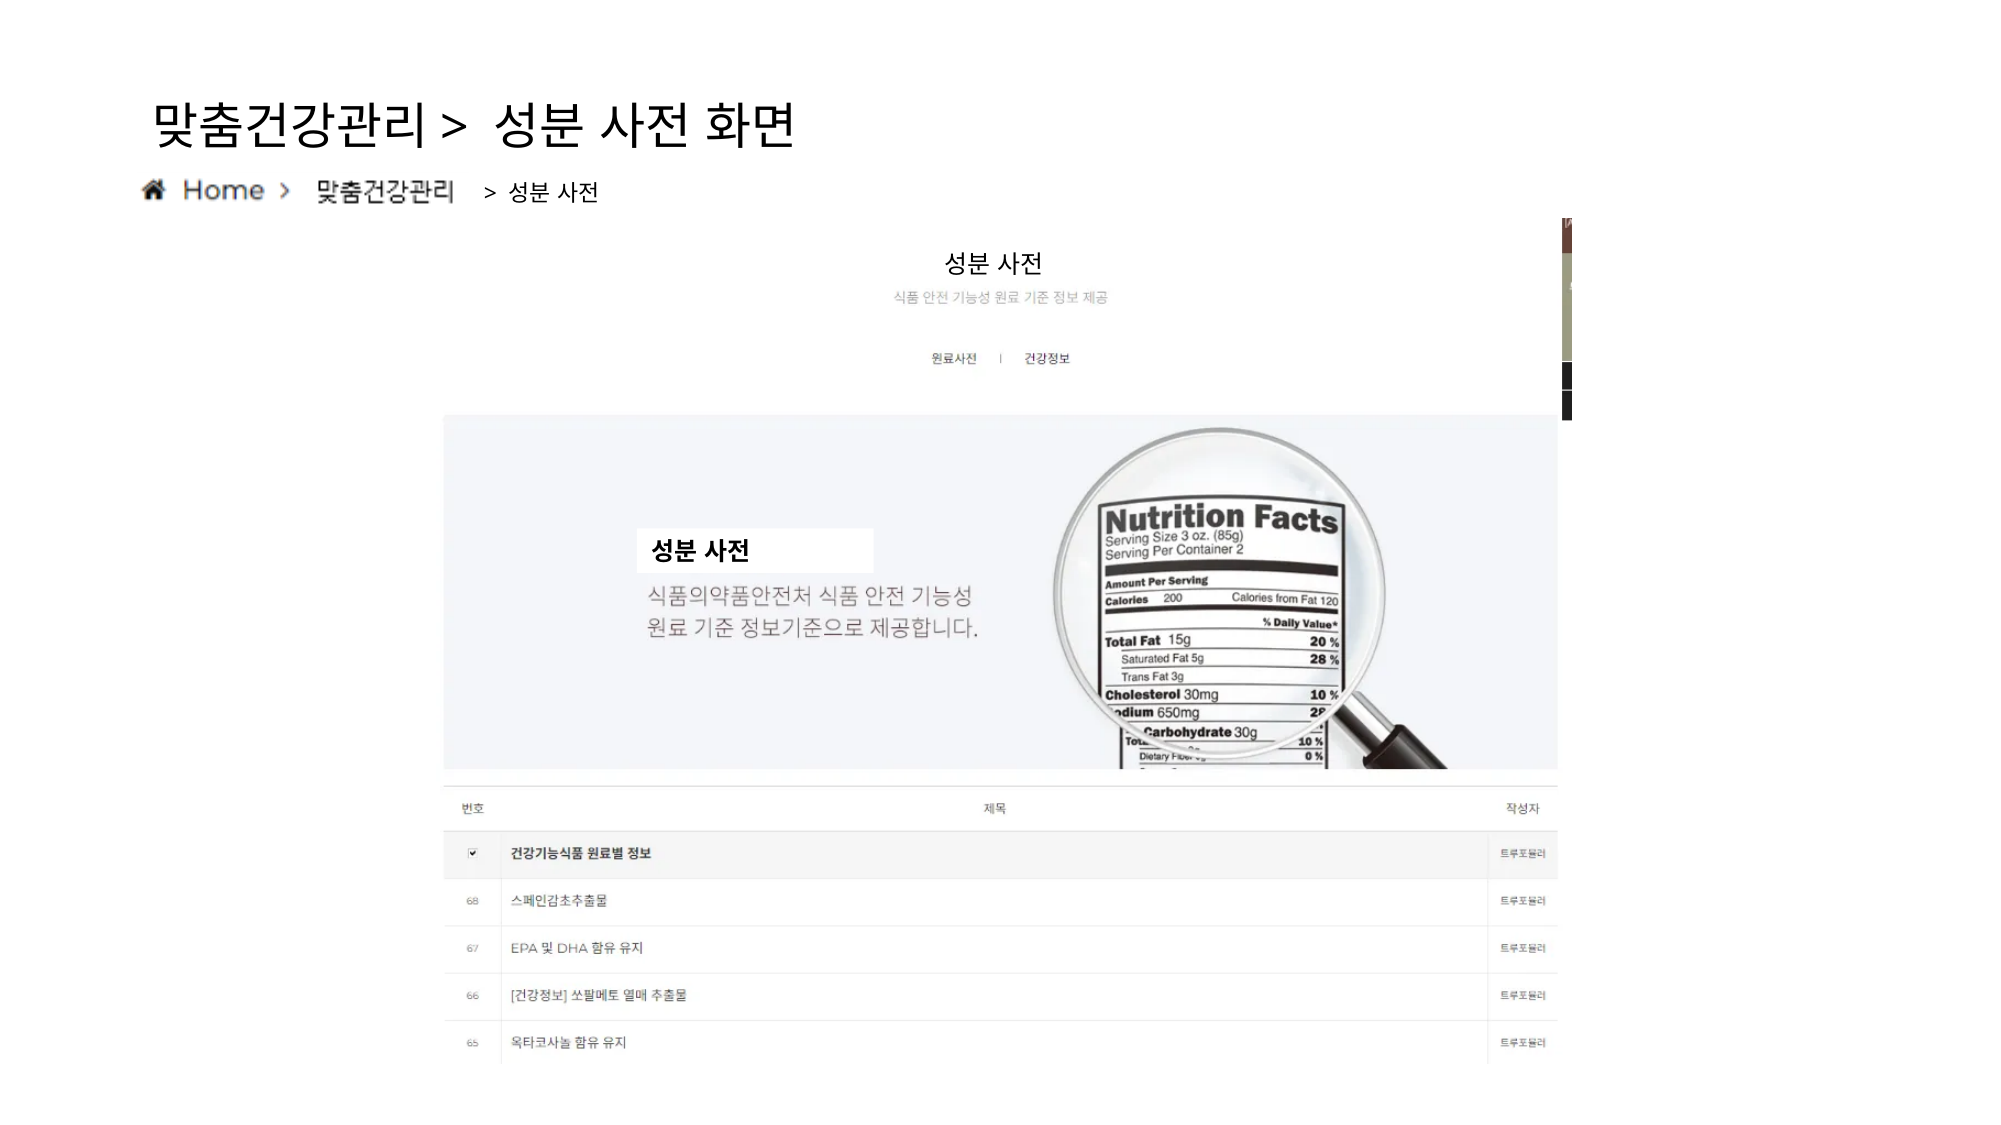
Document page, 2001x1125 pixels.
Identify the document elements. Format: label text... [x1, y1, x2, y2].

picture [137, 171, 469, 216]
title 맞춤건강관리> 성분 사전 화면 [137, 85, 975, 171]
picture [436, 218, 1572, 1064]
text_box > 성분 사전 [468, 170, 756, 213]
